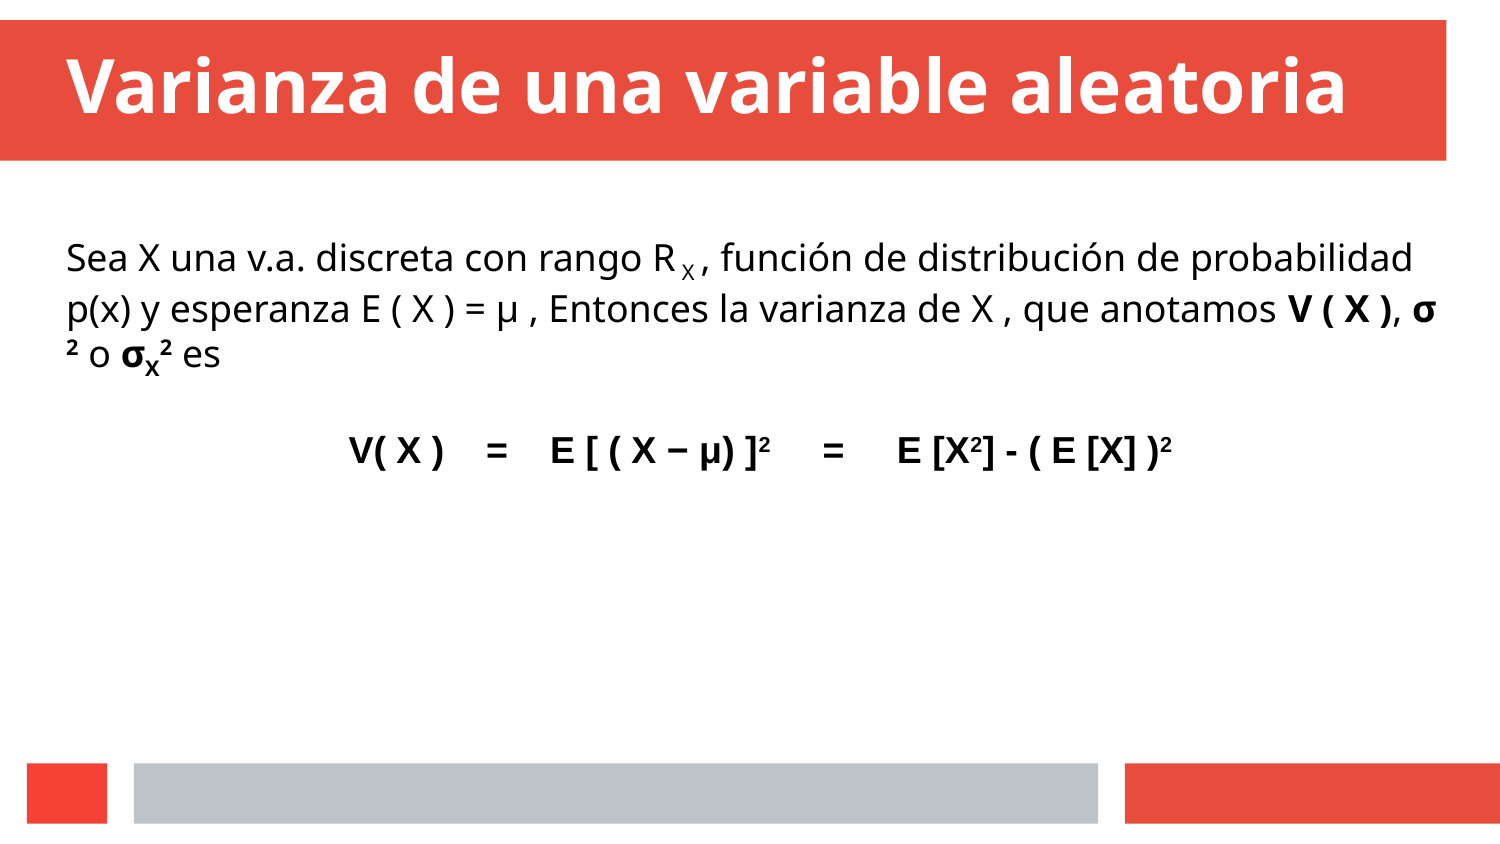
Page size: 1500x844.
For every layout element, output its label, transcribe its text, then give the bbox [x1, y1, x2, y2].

title Varianza de una variable aleatoria [53, 40, 1447, 141]
list Sea X una v.a. discreta con rango R X , función de distribución de probabilidad p(x) y esperanza E ( X ) = μ , Entonces la varianza de X , que anotamos V ( X ), σ 2 o σX2 es V( X ) = E [ ( X − μ) ]2 = E [X2] - ( E [X] )2 [53, 220, 1467, 744]
